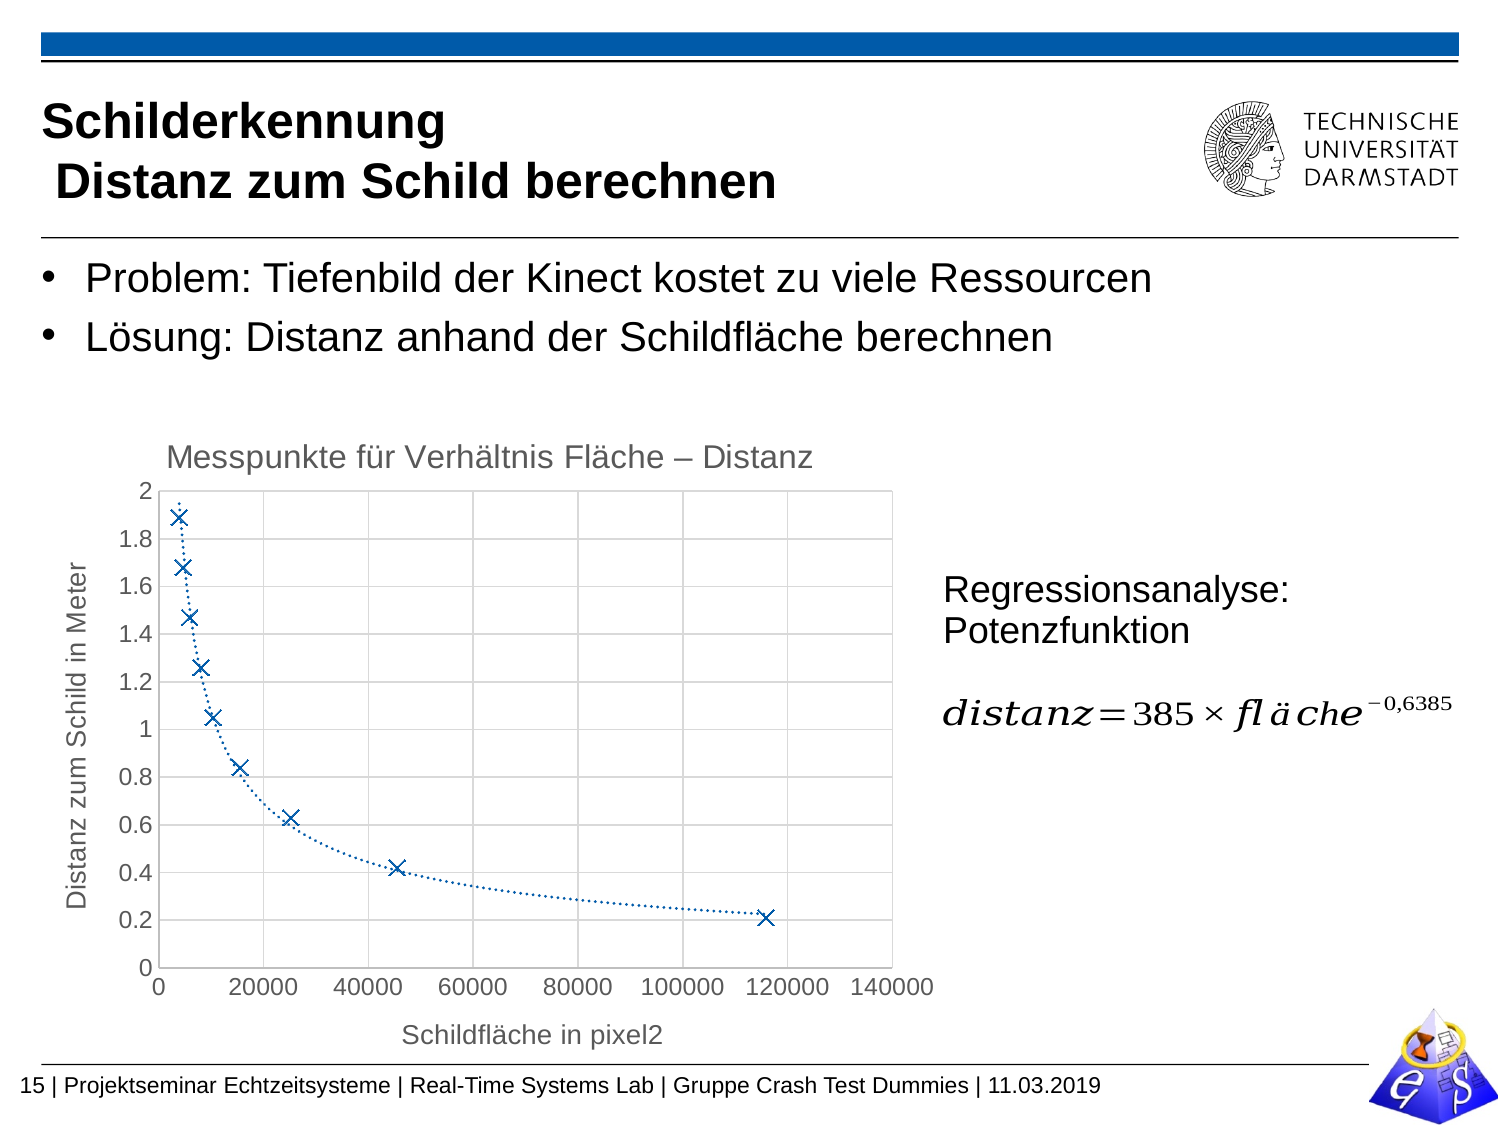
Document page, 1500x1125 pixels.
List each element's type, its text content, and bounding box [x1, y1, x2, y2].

text_box Regressionsanalyse: Potenzfunktion [957, 561, 1342, 660]
picture [1175, 84, 1483, 214]
title Schilderkennung Distanz zum Schild berechnen [41, 80, 1170, 218]
chart [40, 408, 951, 1059]
list Problem: Tiefenbild der Kinect kostet zu viele Ressourcen Lösung: Distanz anhand der Schildfläche berechnen [41, 243, 1459, 445]
picture [1369, 1006, 1498, 1125]
